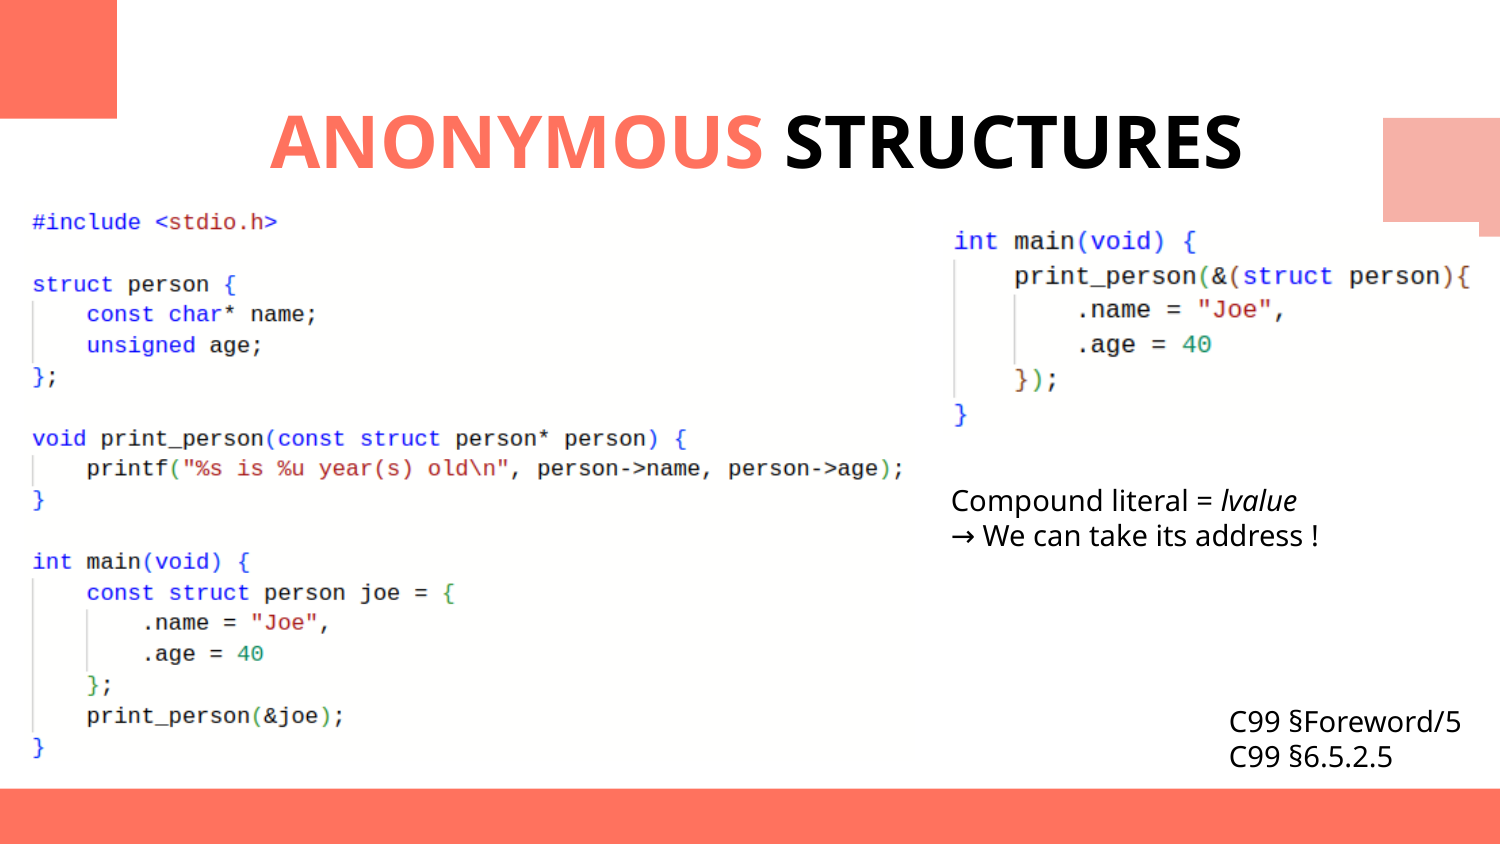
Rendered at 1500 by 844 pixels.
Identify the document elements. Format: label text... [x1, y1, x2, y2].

picture [943, 222, 1479, 436]
title ANONYMOUS STRUCTURES [105, 102, 1410, 177]
text_box C99 §Foreword/5 C99 §6.5.2.5 [1213, 688, 1500, 787]
text_box Compound literal = lvalue → We can take its address ! [935, 467, 1437, 583]
picture [24, 200, 916, 762]
